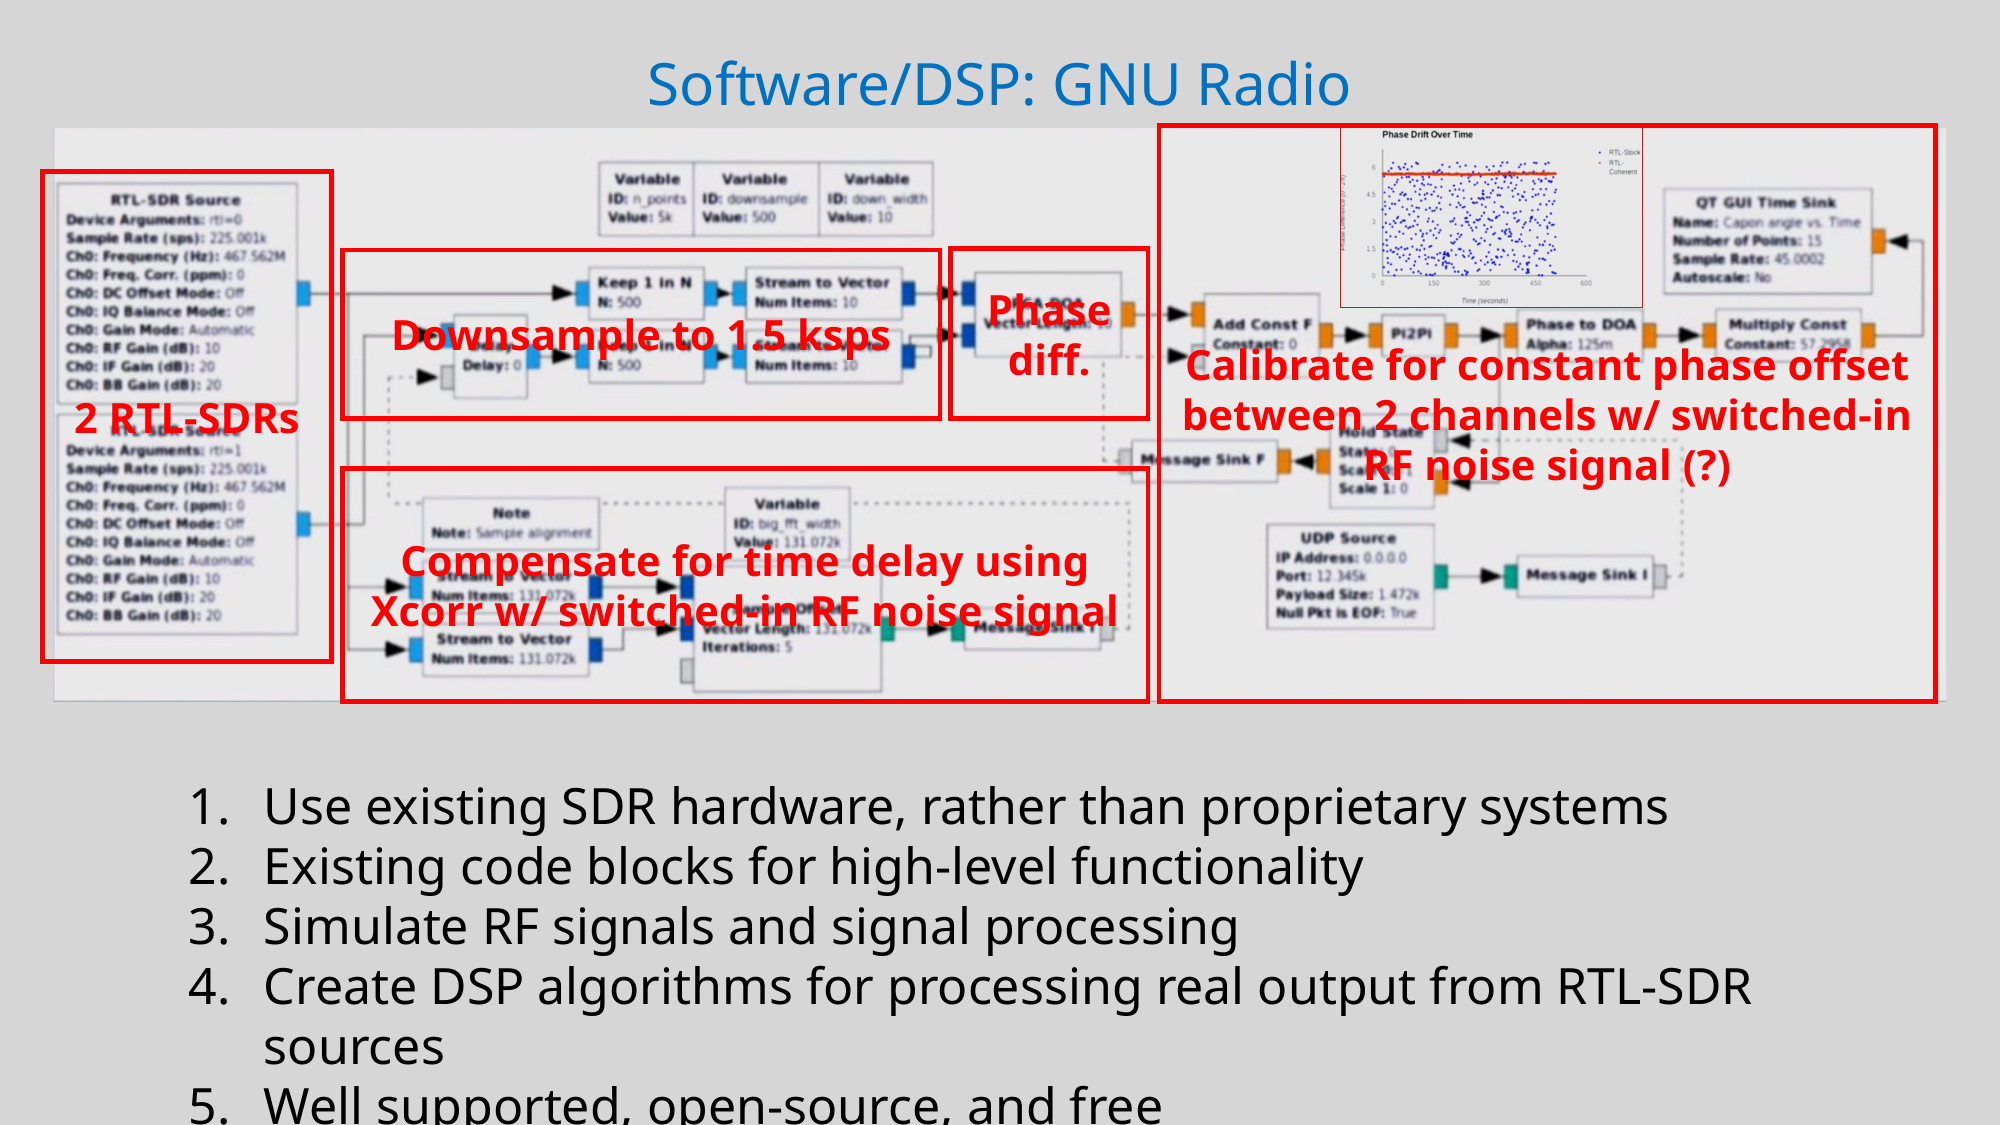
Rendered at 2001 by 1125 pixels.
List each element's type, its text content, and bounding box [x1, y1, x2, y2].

picture [53, 125, 1947, 702]
text_box Use existing SDR hardware, rather than proprietary systems Existing code blocks for high-level functionality Simulate RF signals and signal processing Create DSP algorithms for processing real output from RTL-SDR sources Well supported, open-source, and free [174, 767, 1848, 1125]
text_box Software/DSP: GNU Radio [270, 39, 1730, 125]
text_box 2 RTL-SDRs [42, 170, 53, 662]
